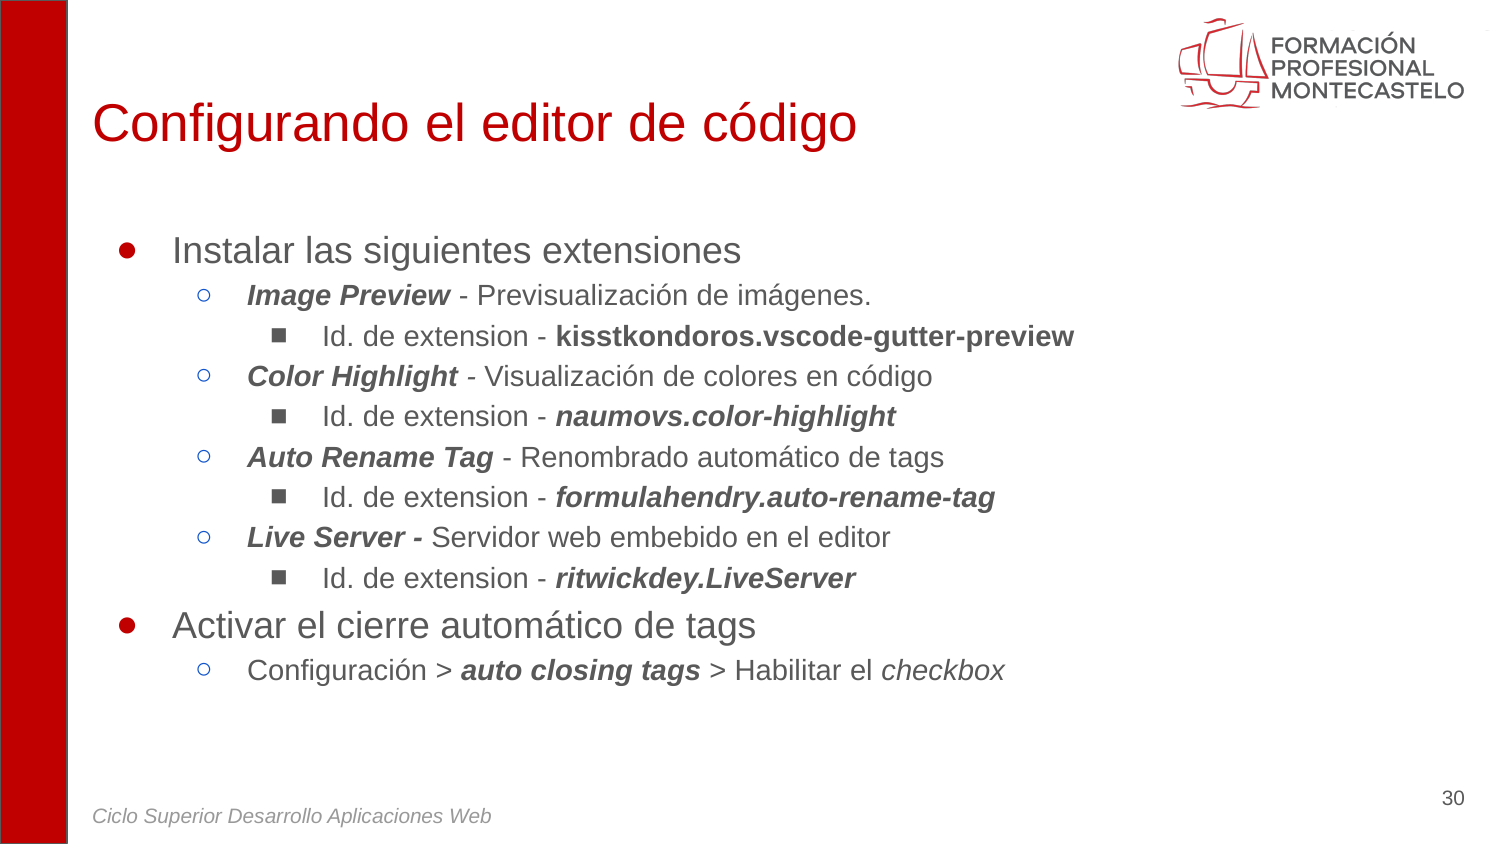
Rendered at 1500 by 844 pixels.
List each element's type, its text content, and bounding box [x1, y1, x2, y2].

list Instalar las siguientes extensiones Image Preview - Previsualización de imágenes. Id. de extension - kisstkondoros.vscode-gutter-preview Color Highlight - Visualización de colores en código Id. de extension - naumovs.color-highlight Auto Rename Tag - Renombrado automático de tags Id. de extension - formulahendry.auto-rename-tag Live Server - Servidor web embebido en el editor Id. de extension - ritwickdey.LiveServer Activar el cierre automático de tags Configuración > auto closing tags > Habilitar el checkbox [82, 204, 1480, 765]
slide_number ‹#› [1389, 764, 1480, 830]
picture [1161, 16, 1500, 111]
title Configurando el editor de código [77, 72, 1449, 167]
